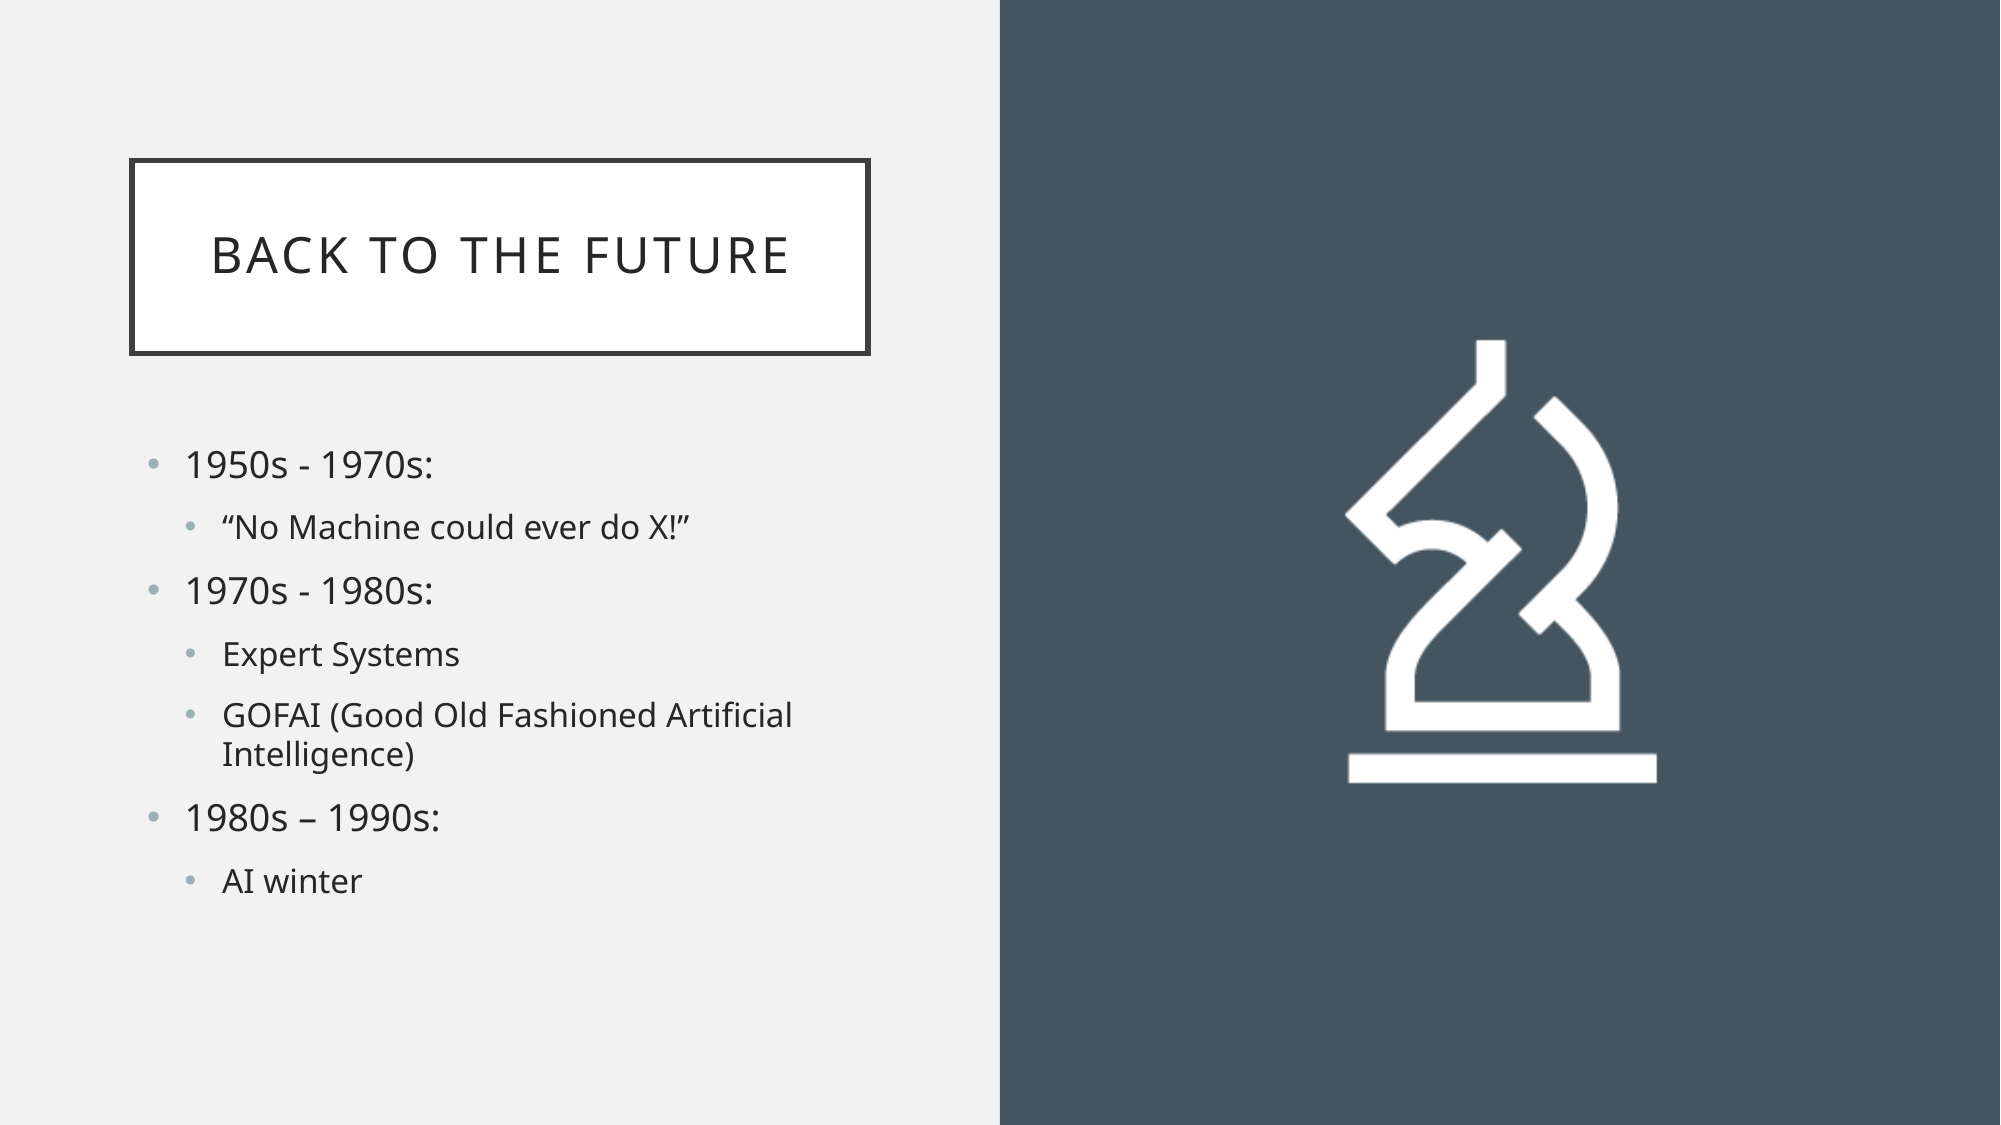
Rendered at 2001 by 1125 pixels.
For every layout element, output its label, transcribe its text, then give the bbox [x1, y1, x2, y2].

picture [999, 0, 2000, 1125]
list 1950s - 1970s: “No Machine could ever do X!” 1970s - 1980s: Expert Systems GOFAI (Good Old Fashioned Artificial Intelligence) 1980s – 1990s: AI winter [131, 433, 868, 968]
title Back to the Future [129, 158, 871, 356]
